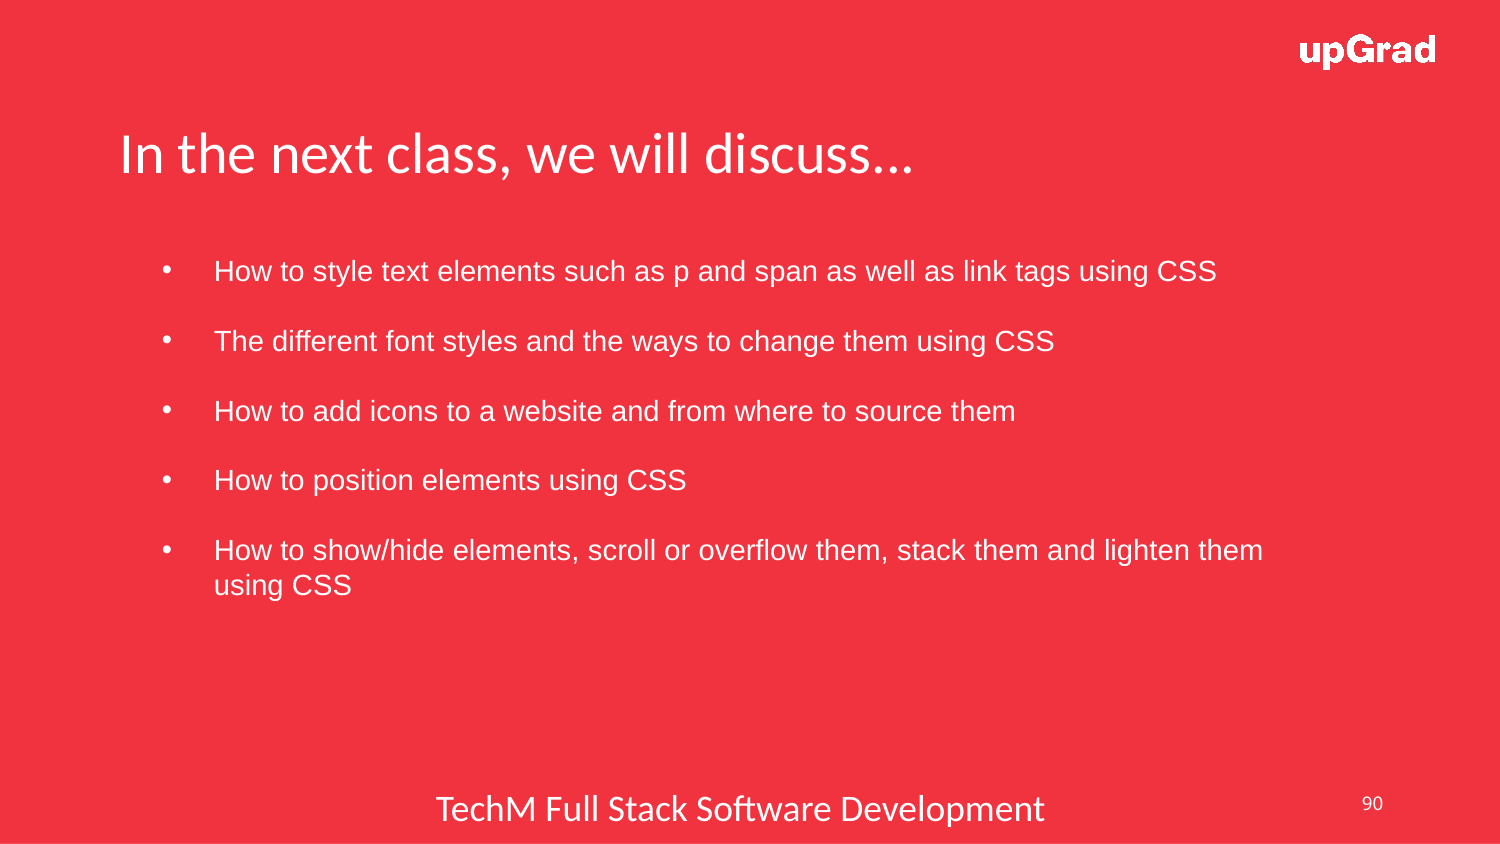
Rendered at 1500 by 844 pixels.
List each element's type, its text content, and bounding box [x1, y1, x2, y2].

footer TechM Full Stack Software Development [420, 782, 1092, 827]
slide_number 90 [1092, 782, 1399, 827]
picture [1300, 34, 1435, 70]
text_box In the next class, we will discuss... [104, 107, 1227, 193]
text_box How to style text elements such as p and span as well as link tags using CSS The different font styles and the ways to change them using CSS How to add icons to a website and from where to source them How to position elements using CSS How to show/hide elements, scroll or overflow them, stack them and lighten them using CSS [124, 236, 1344, 711]
